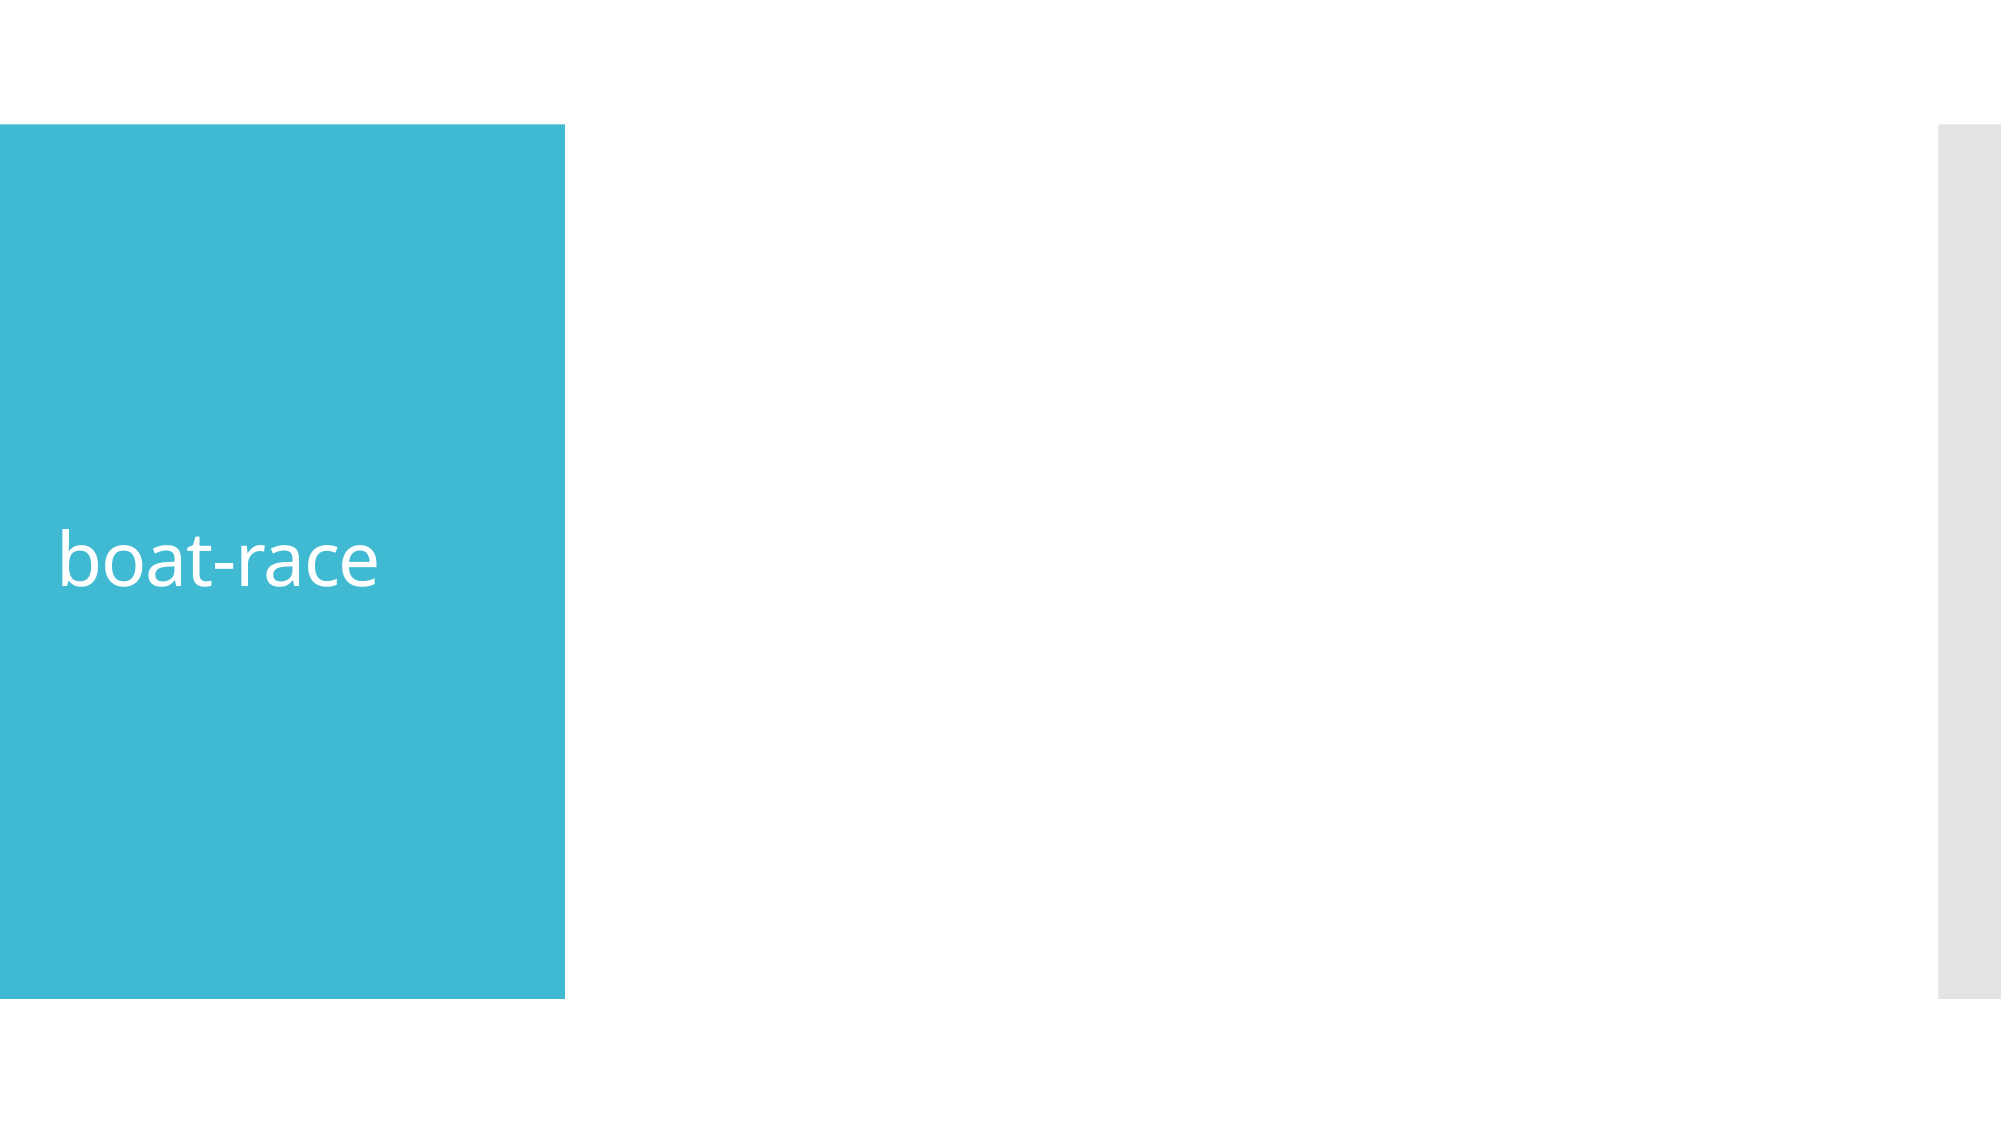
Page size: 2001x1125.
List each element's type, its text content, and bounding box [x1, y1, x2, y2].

title boat-race [41, 184, 525, 940]
